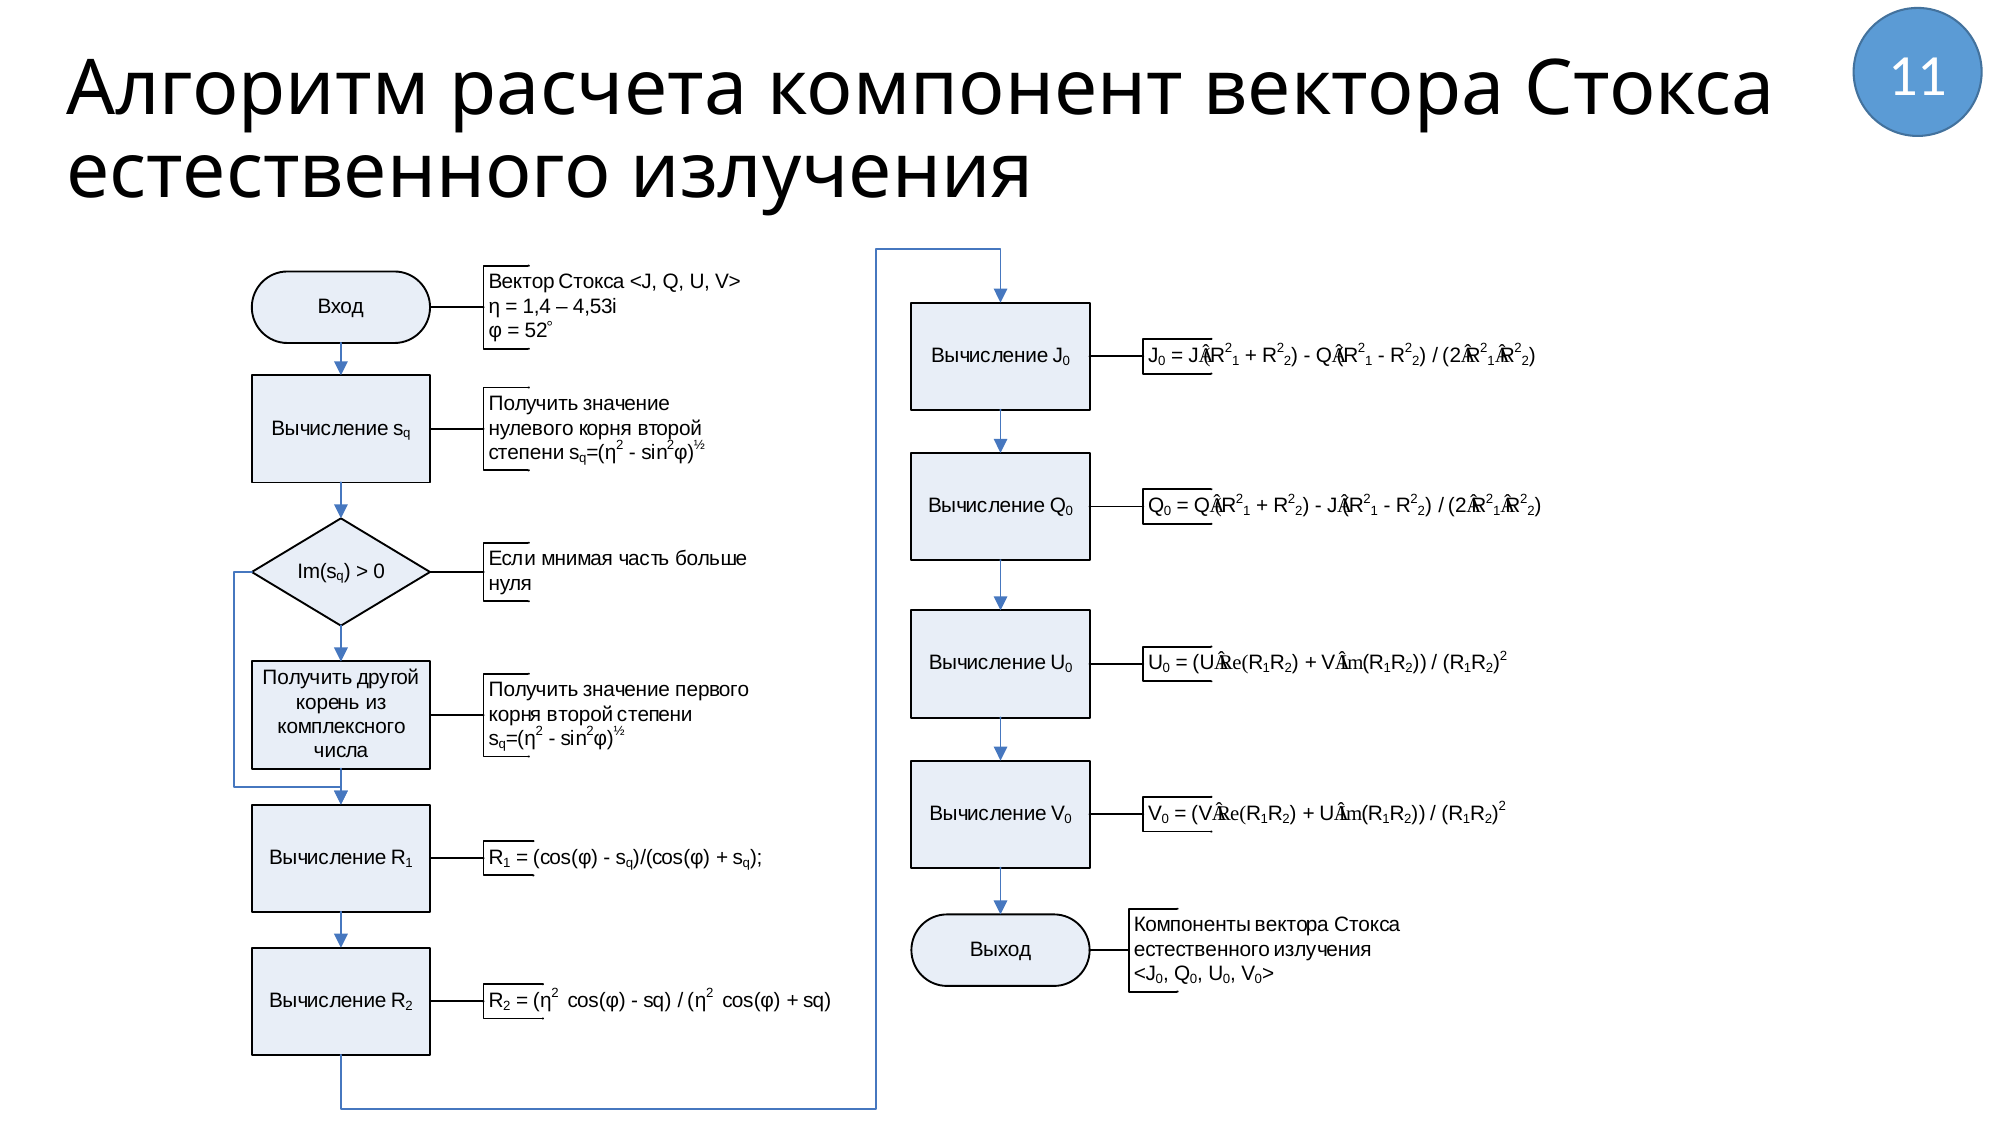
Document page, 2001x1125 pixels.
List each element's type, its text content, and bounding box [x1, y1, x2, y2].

text_box 11 [1852, 6, 1983, 137]
picture [230, 245, 1552, 1111]
title Алгоритм расчета компонент вектора Стокса естественного излучения [51, 16, 1863, 246]
